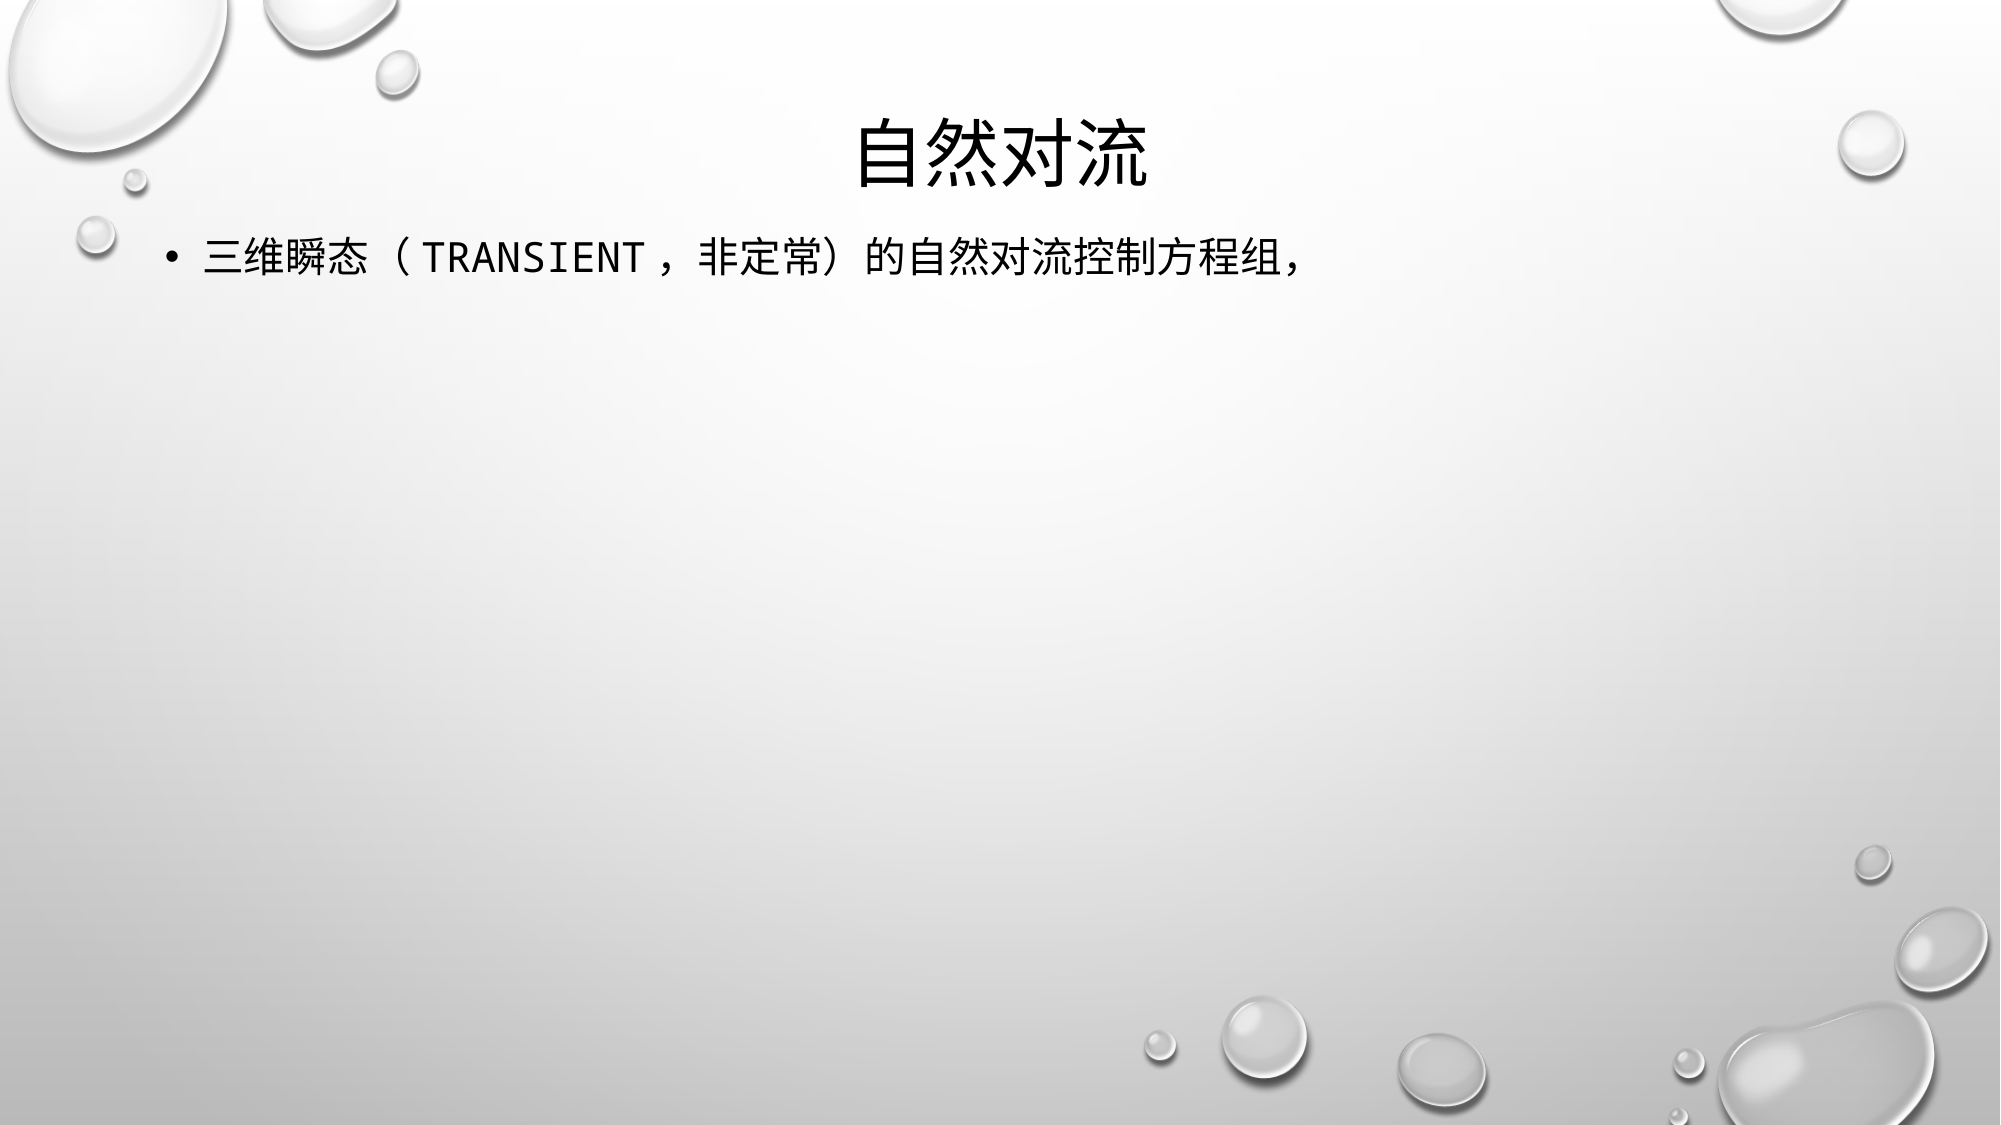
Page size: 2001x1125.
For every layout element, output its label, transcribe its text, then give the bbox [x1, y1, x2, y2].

picture [0, 0, 2000, 1125]
title 自然对流 [149, 101, 1851, 214]
